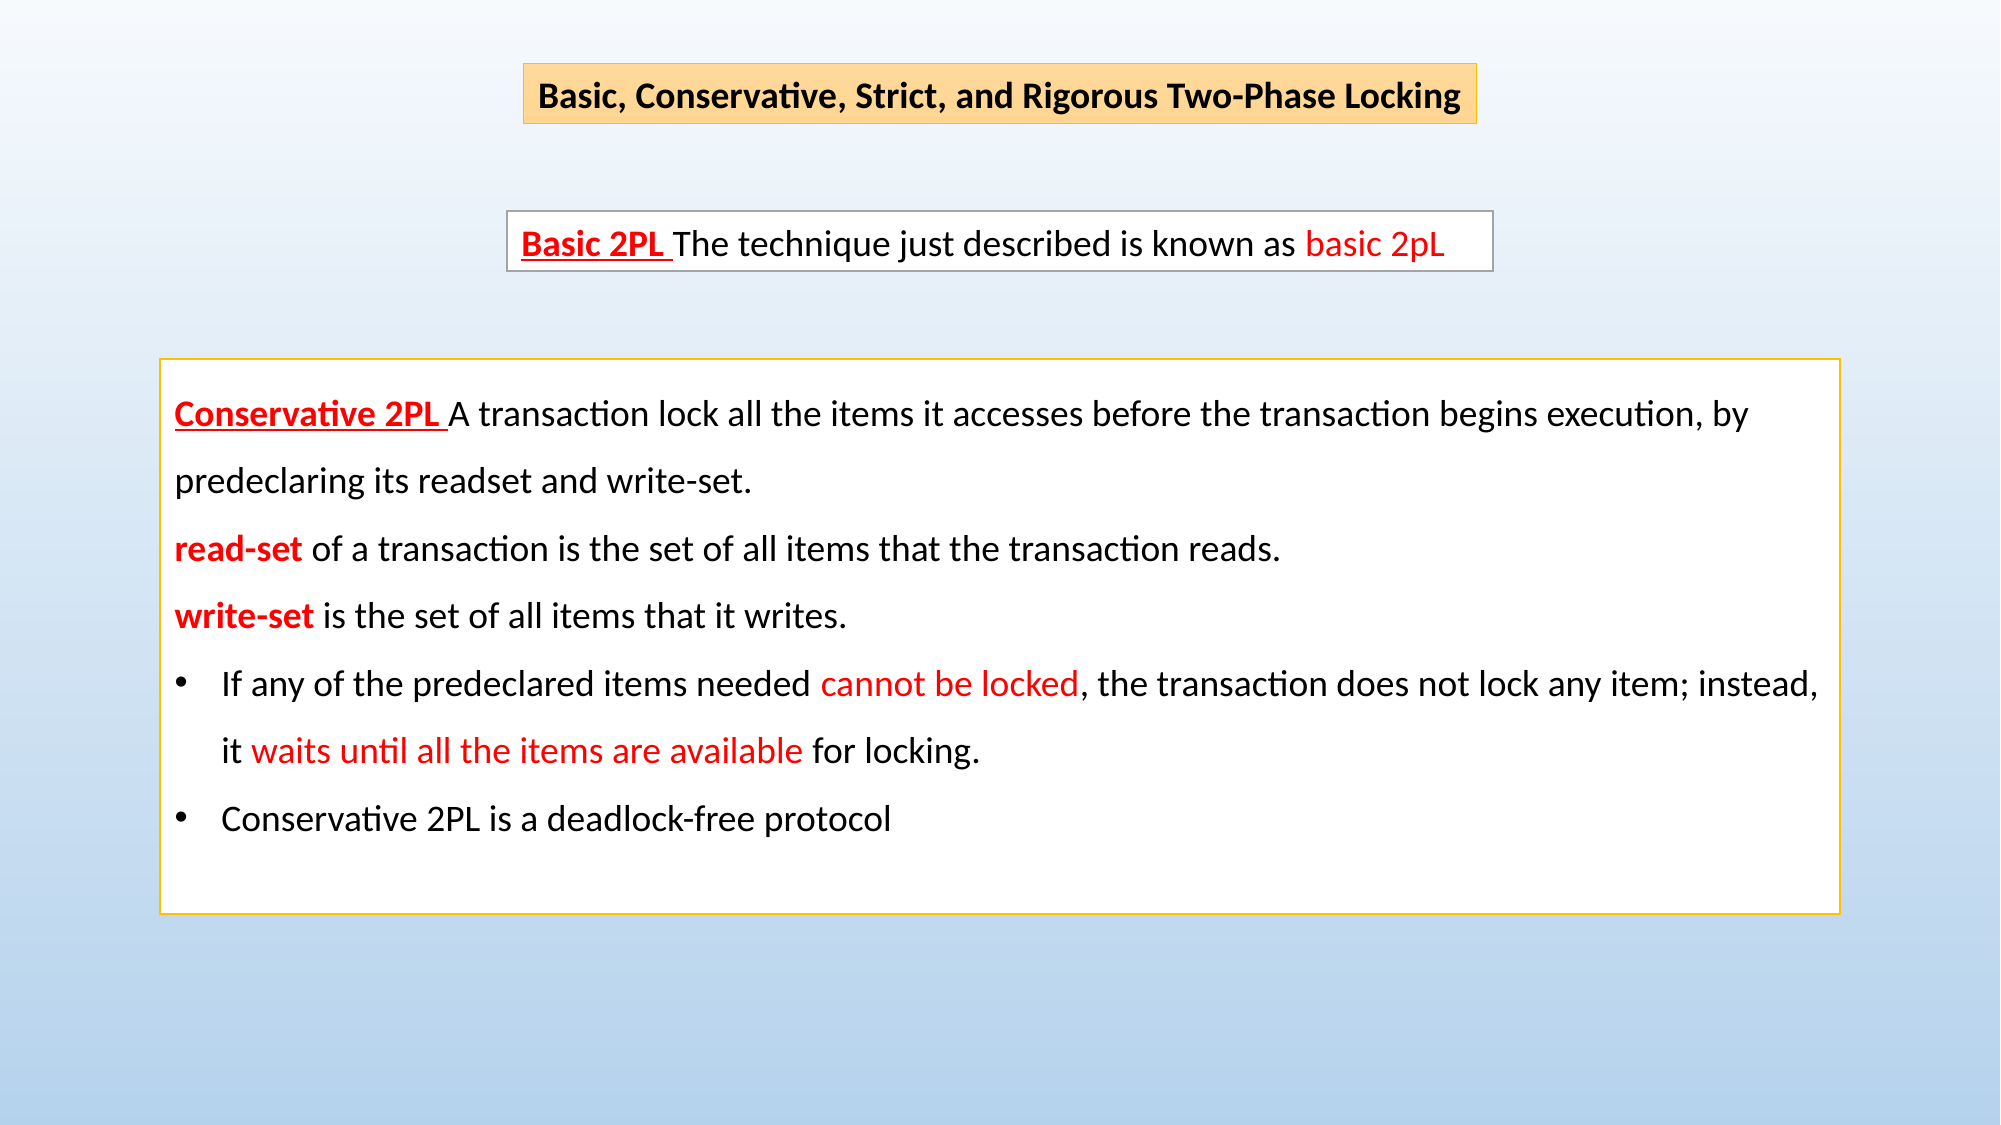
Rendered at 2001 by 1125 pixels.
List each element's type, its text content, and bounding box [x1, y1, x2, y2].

text_box Conservative 2PL A transaction lock all the items it accesses before the transaction begins execution, by predeclaring its readset and write-set. read-set of a transaction is the set of all items that the transaction reads. write-set is the set of all items that it writes. If any of the predeclared items needed cannot be locked, the transaction does not lock any item; instead, it waits until all the items are available for locking. Conservative 2PL is a deadlock-free protocol [159, 358, 1841, 915]
text_box Basic, Conservative, Strict, and Rigorous Two-Phase Locking [523, 63, 1477, 124]
text_box Basic 2PL The technique just described is known as basic 2pL [506, 210, 1494, 272]
